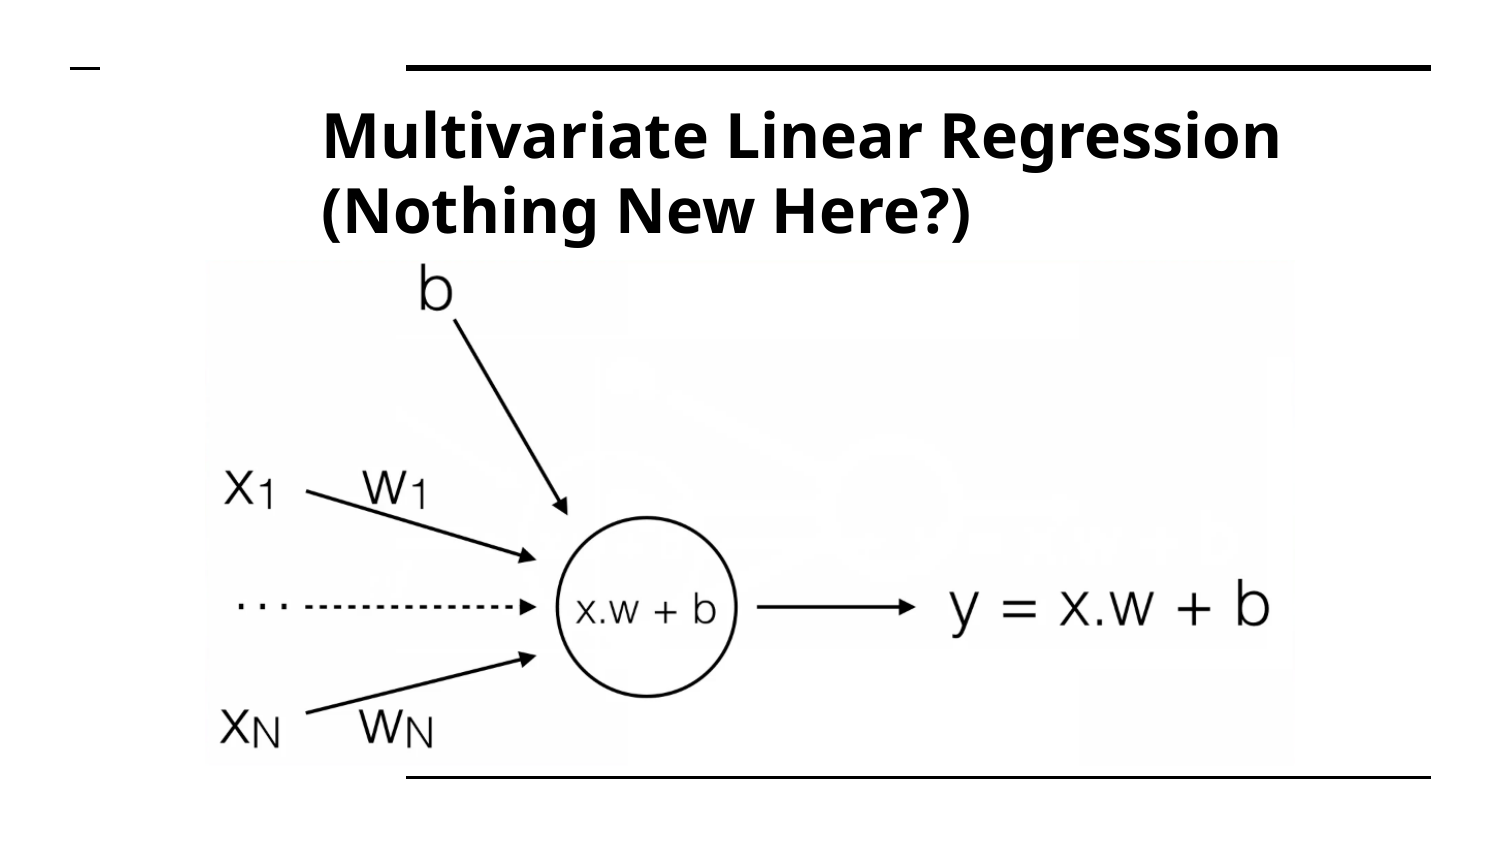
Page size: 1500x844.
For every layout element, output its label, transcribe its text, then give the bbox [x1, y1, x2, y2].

picture [205, 260, 1295, 767]
title Multivariate Linear Regression (Nothing New Here?) [306, 81, 1344, 186]
